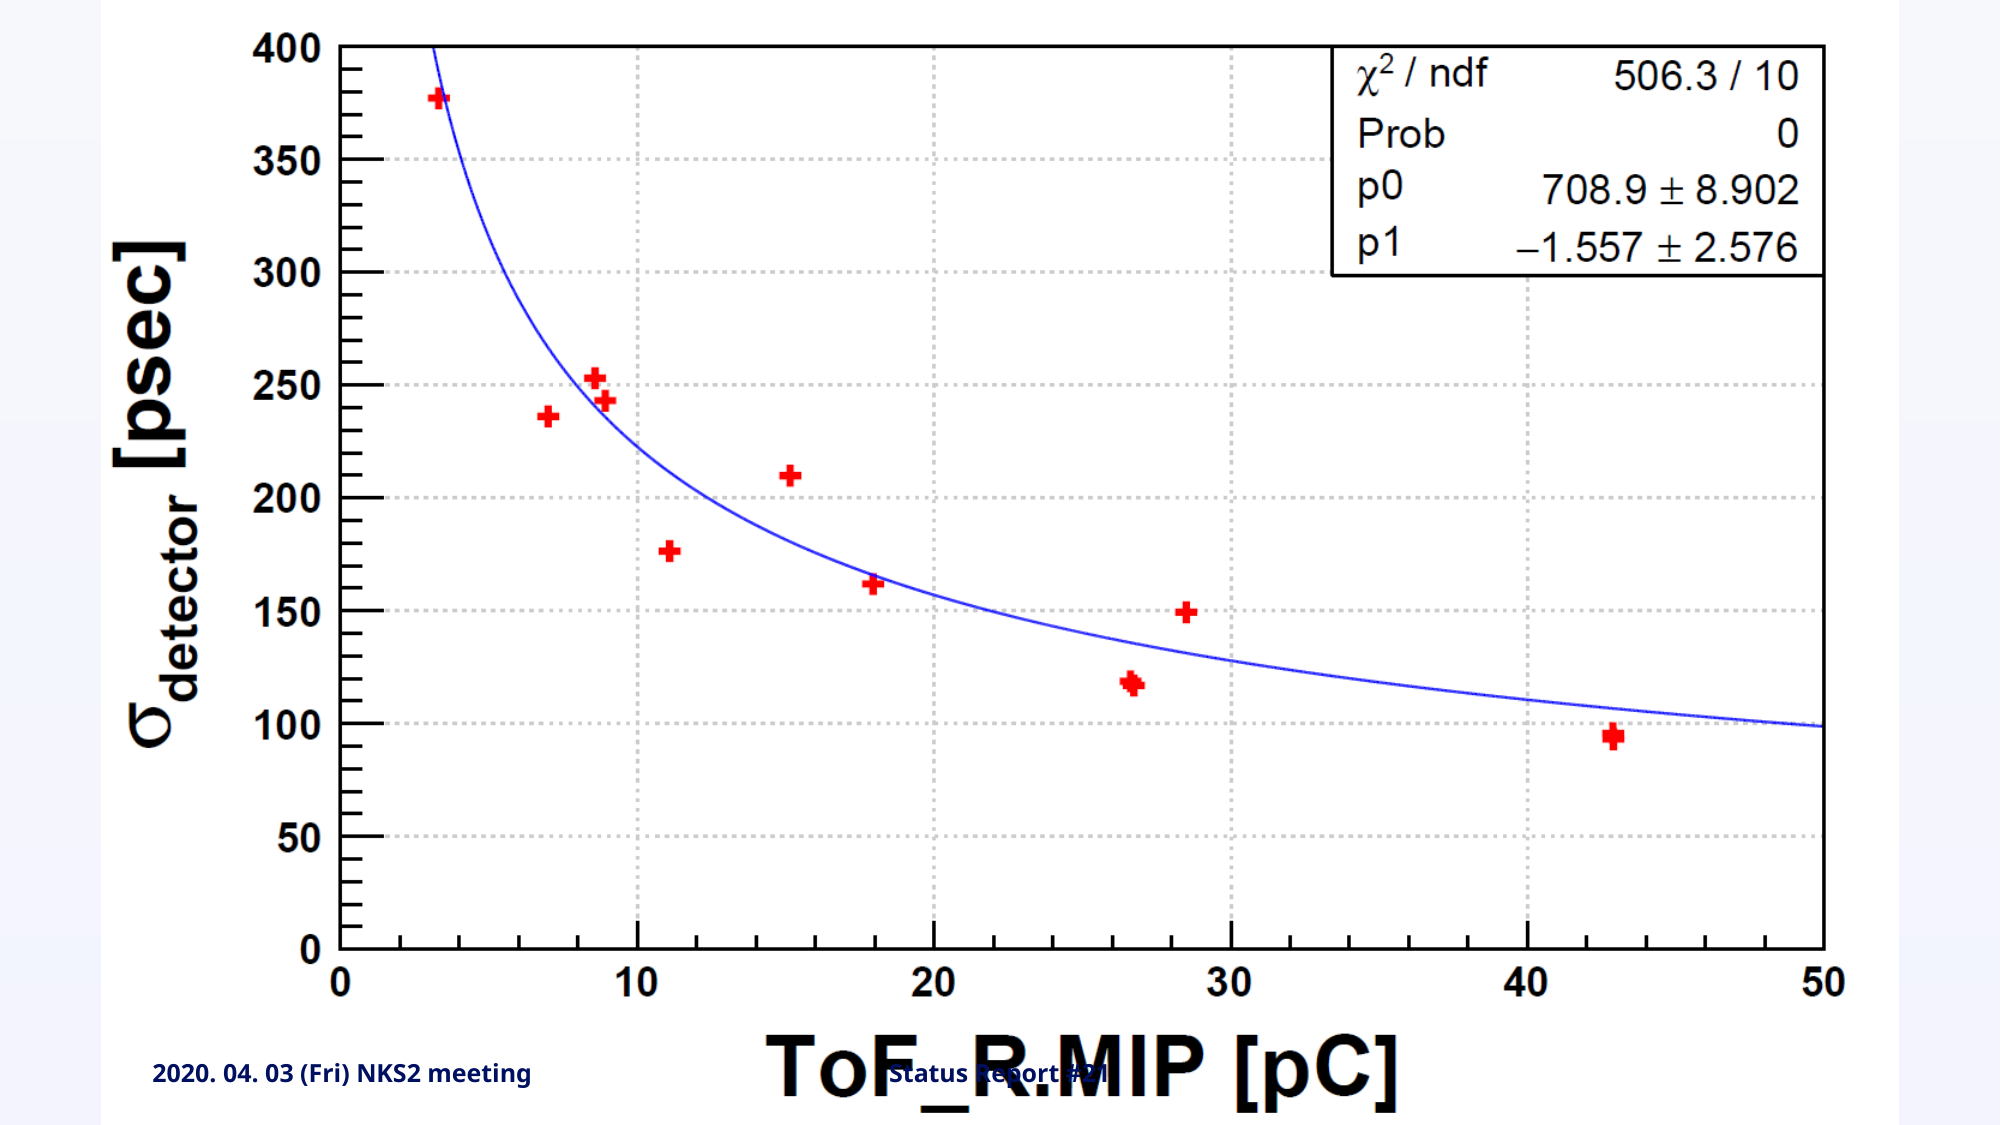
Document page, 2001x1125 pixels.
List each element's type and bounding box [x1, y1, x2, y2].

picture [101, 0, 1899, 1125]
